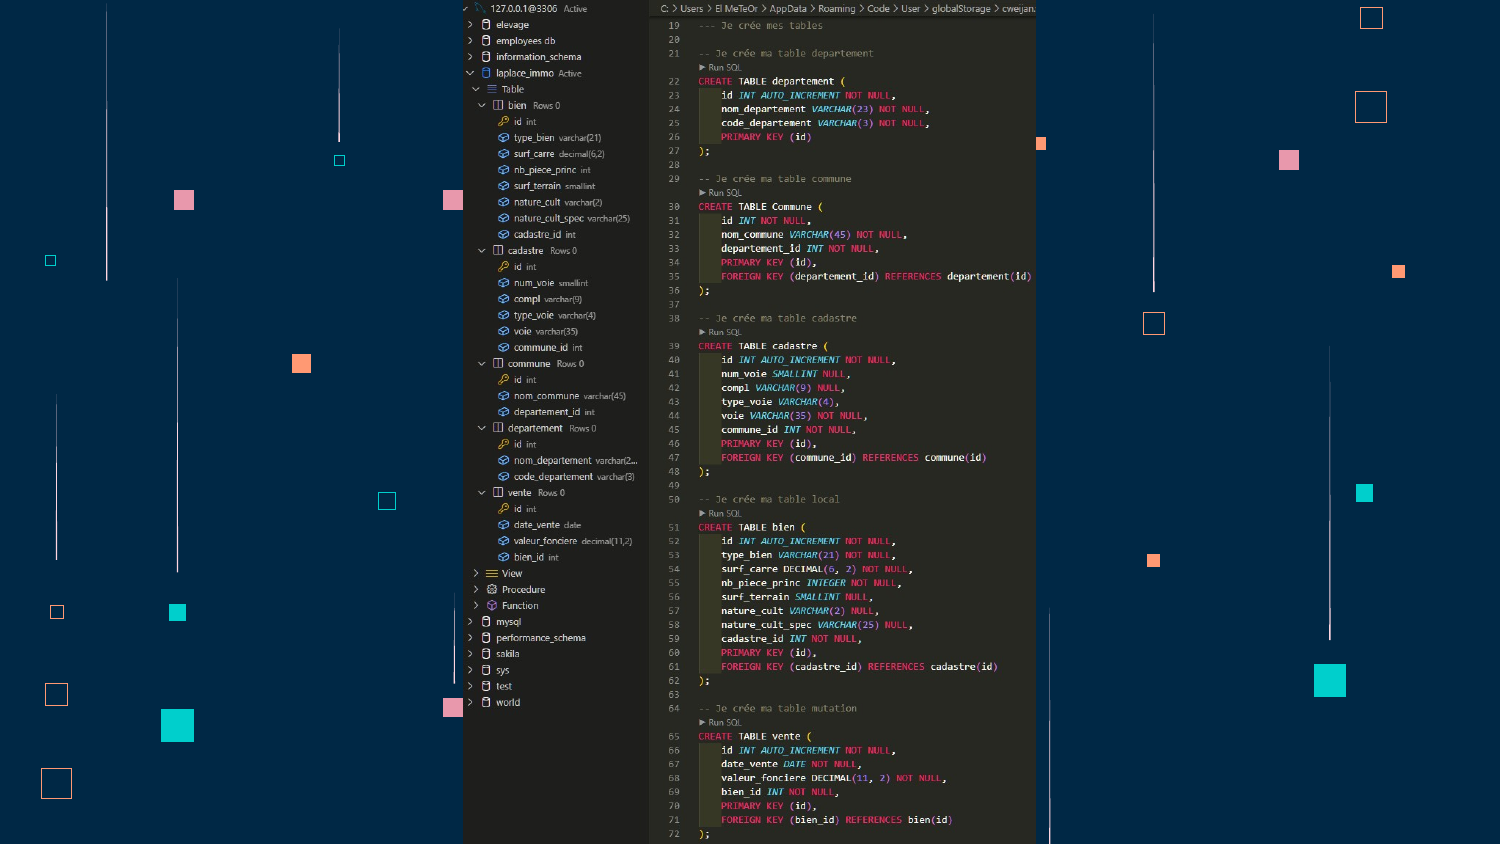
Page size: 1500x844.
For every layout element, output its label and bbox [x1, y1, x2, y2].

picture [463, 0, 1037, 844]
